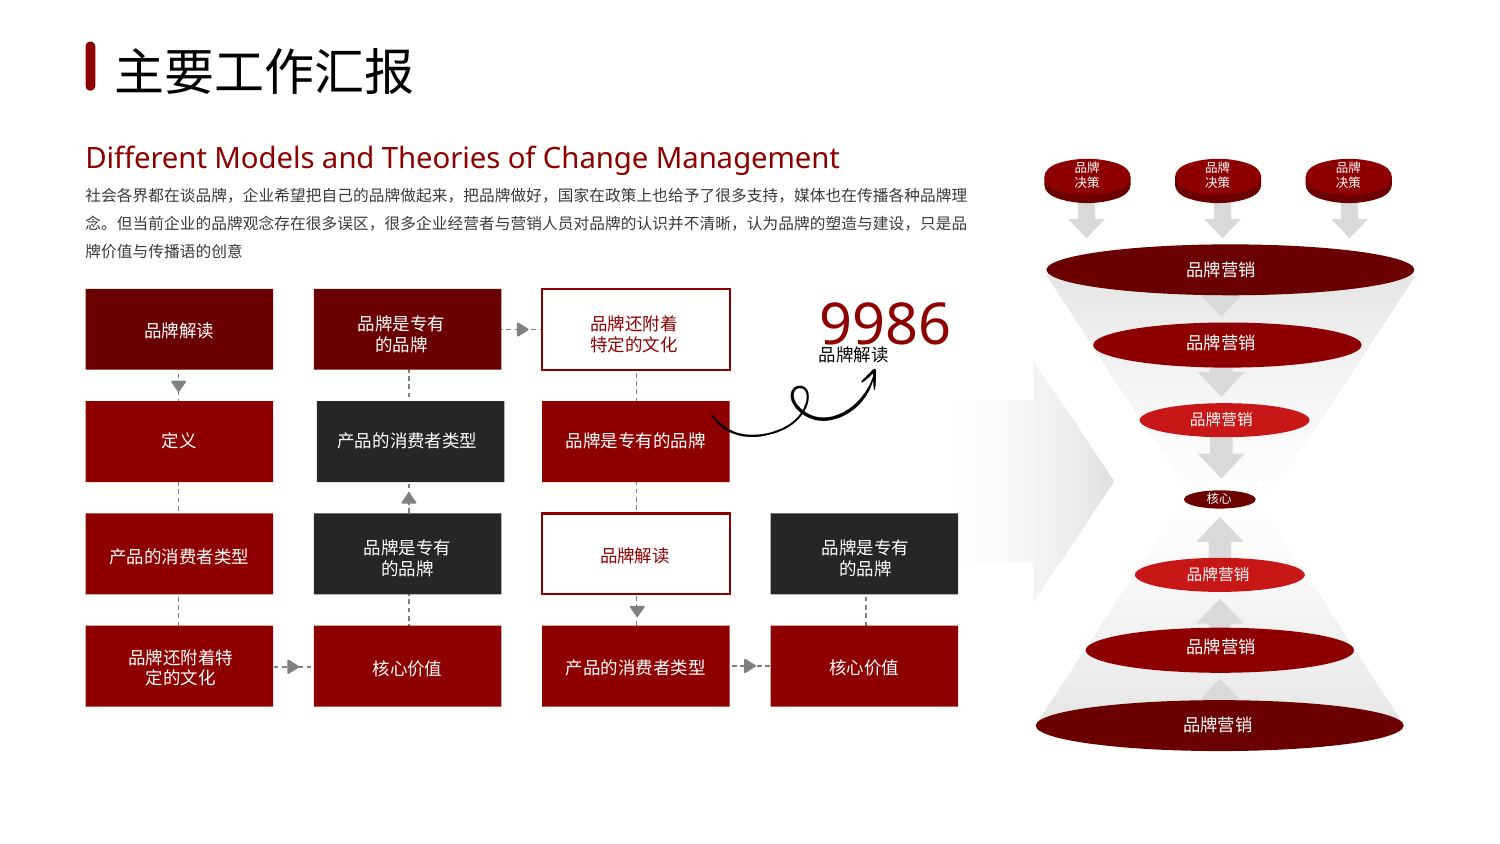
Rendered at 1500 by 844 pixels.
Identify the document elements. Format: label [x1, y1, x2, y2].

text_box [85, 274, 1116, 707]
text_box [1035, 244, 1415, 752]
text_box [82, 135, 1392, 261]
text_box [84, 40, 97, 92]
text_box [100, 32, 430, 108]
